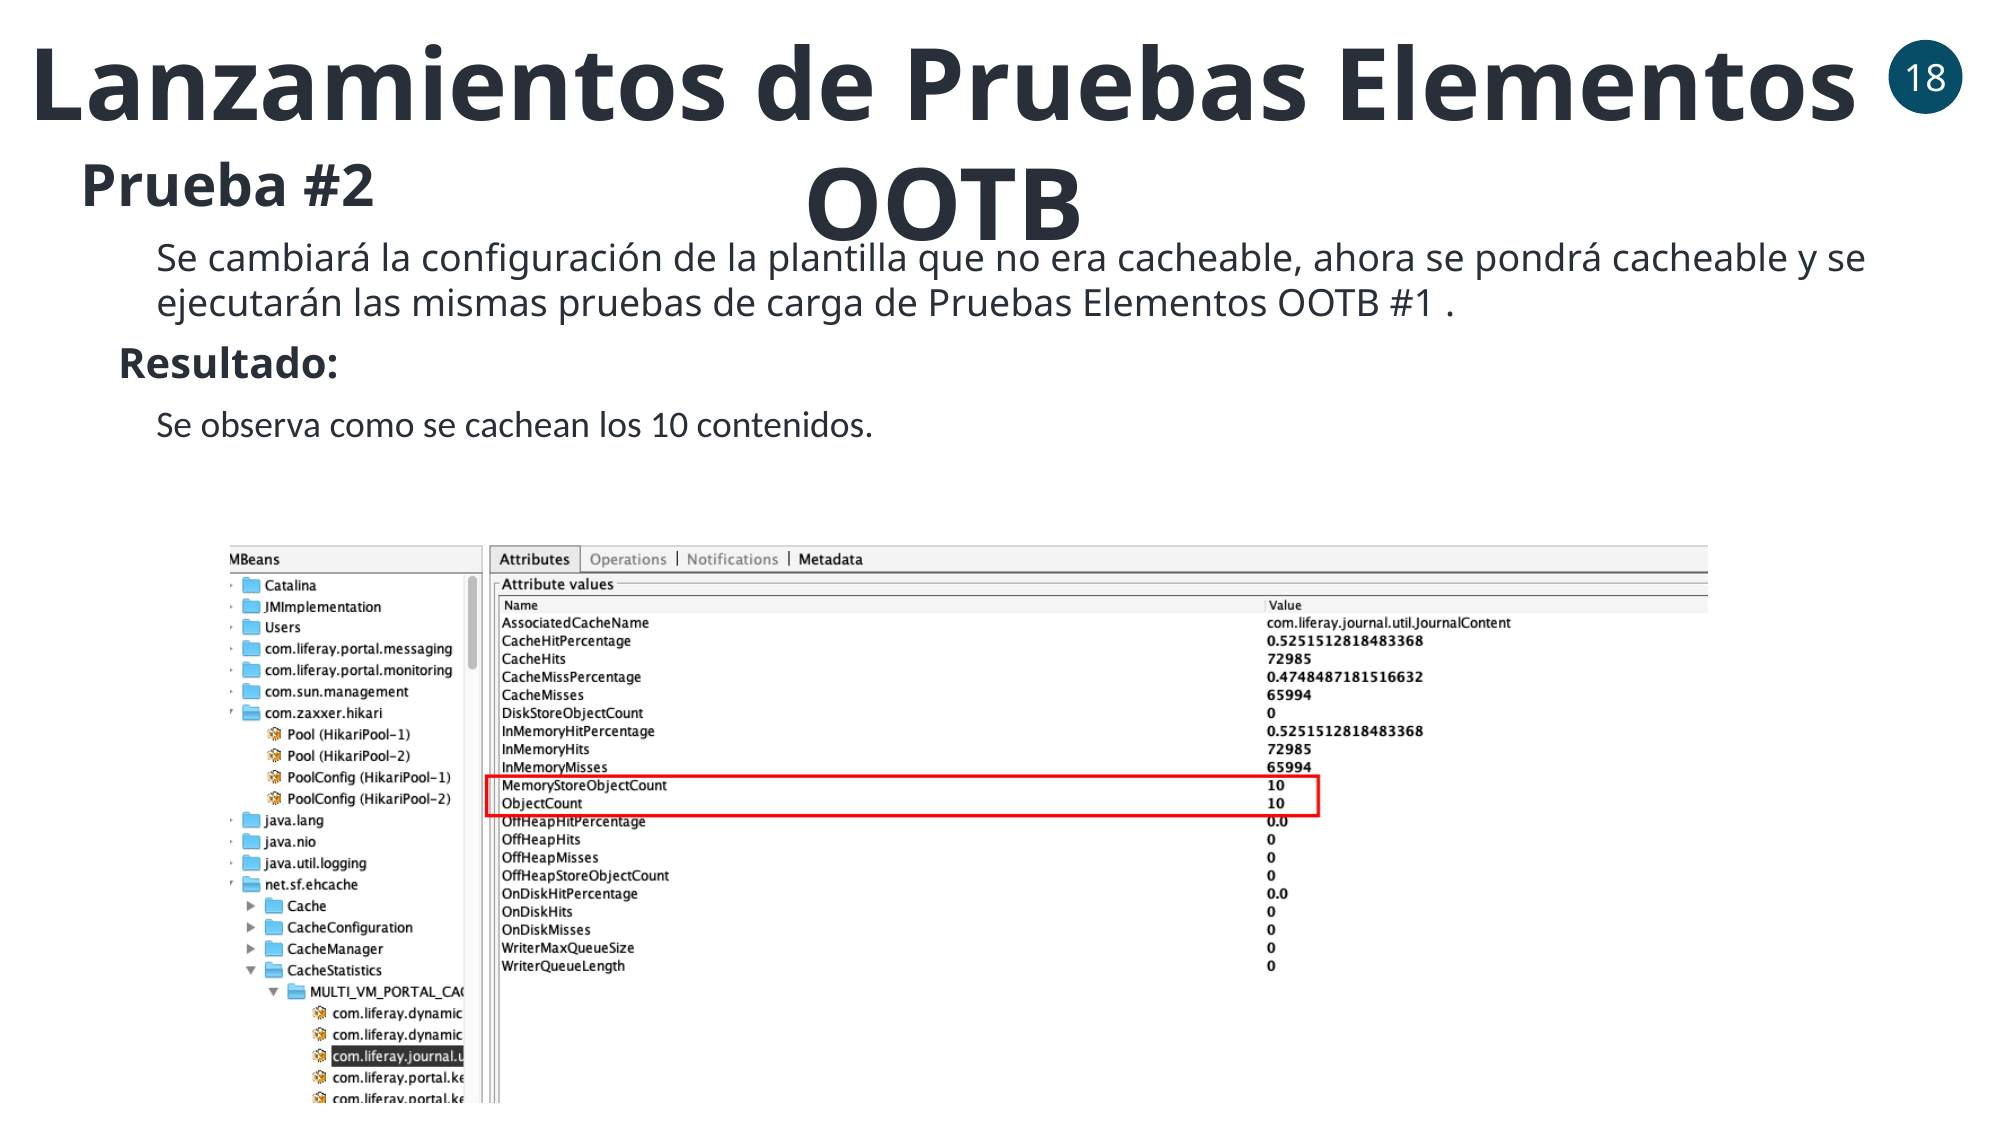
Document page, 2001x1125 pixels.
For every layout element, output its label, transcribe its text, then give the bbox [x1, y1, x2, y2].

text_box Resultado: [103, 329, 1406, 395]
text_box Se observa como se cachean los 10 contenidos. [141, 393, 1908, 453]
text_box Prueba #2 [66, 140, 1369, 226]
text_box Se cambiará la configuración de la plantilla que no era cacheable, ahora se pondrá cacheable y se ejecutarán las mismas pruebas de carga de Pruebas Elementos OOTB #1 . [141, 226, 1908, 332]
picture [230, 533, 1708, 1103]
text_box 18 [1887, 38, 1964, 115]
text_box Lanzamientos de Pruebas Elementos OOTB [0, 13, 1889, 268]
